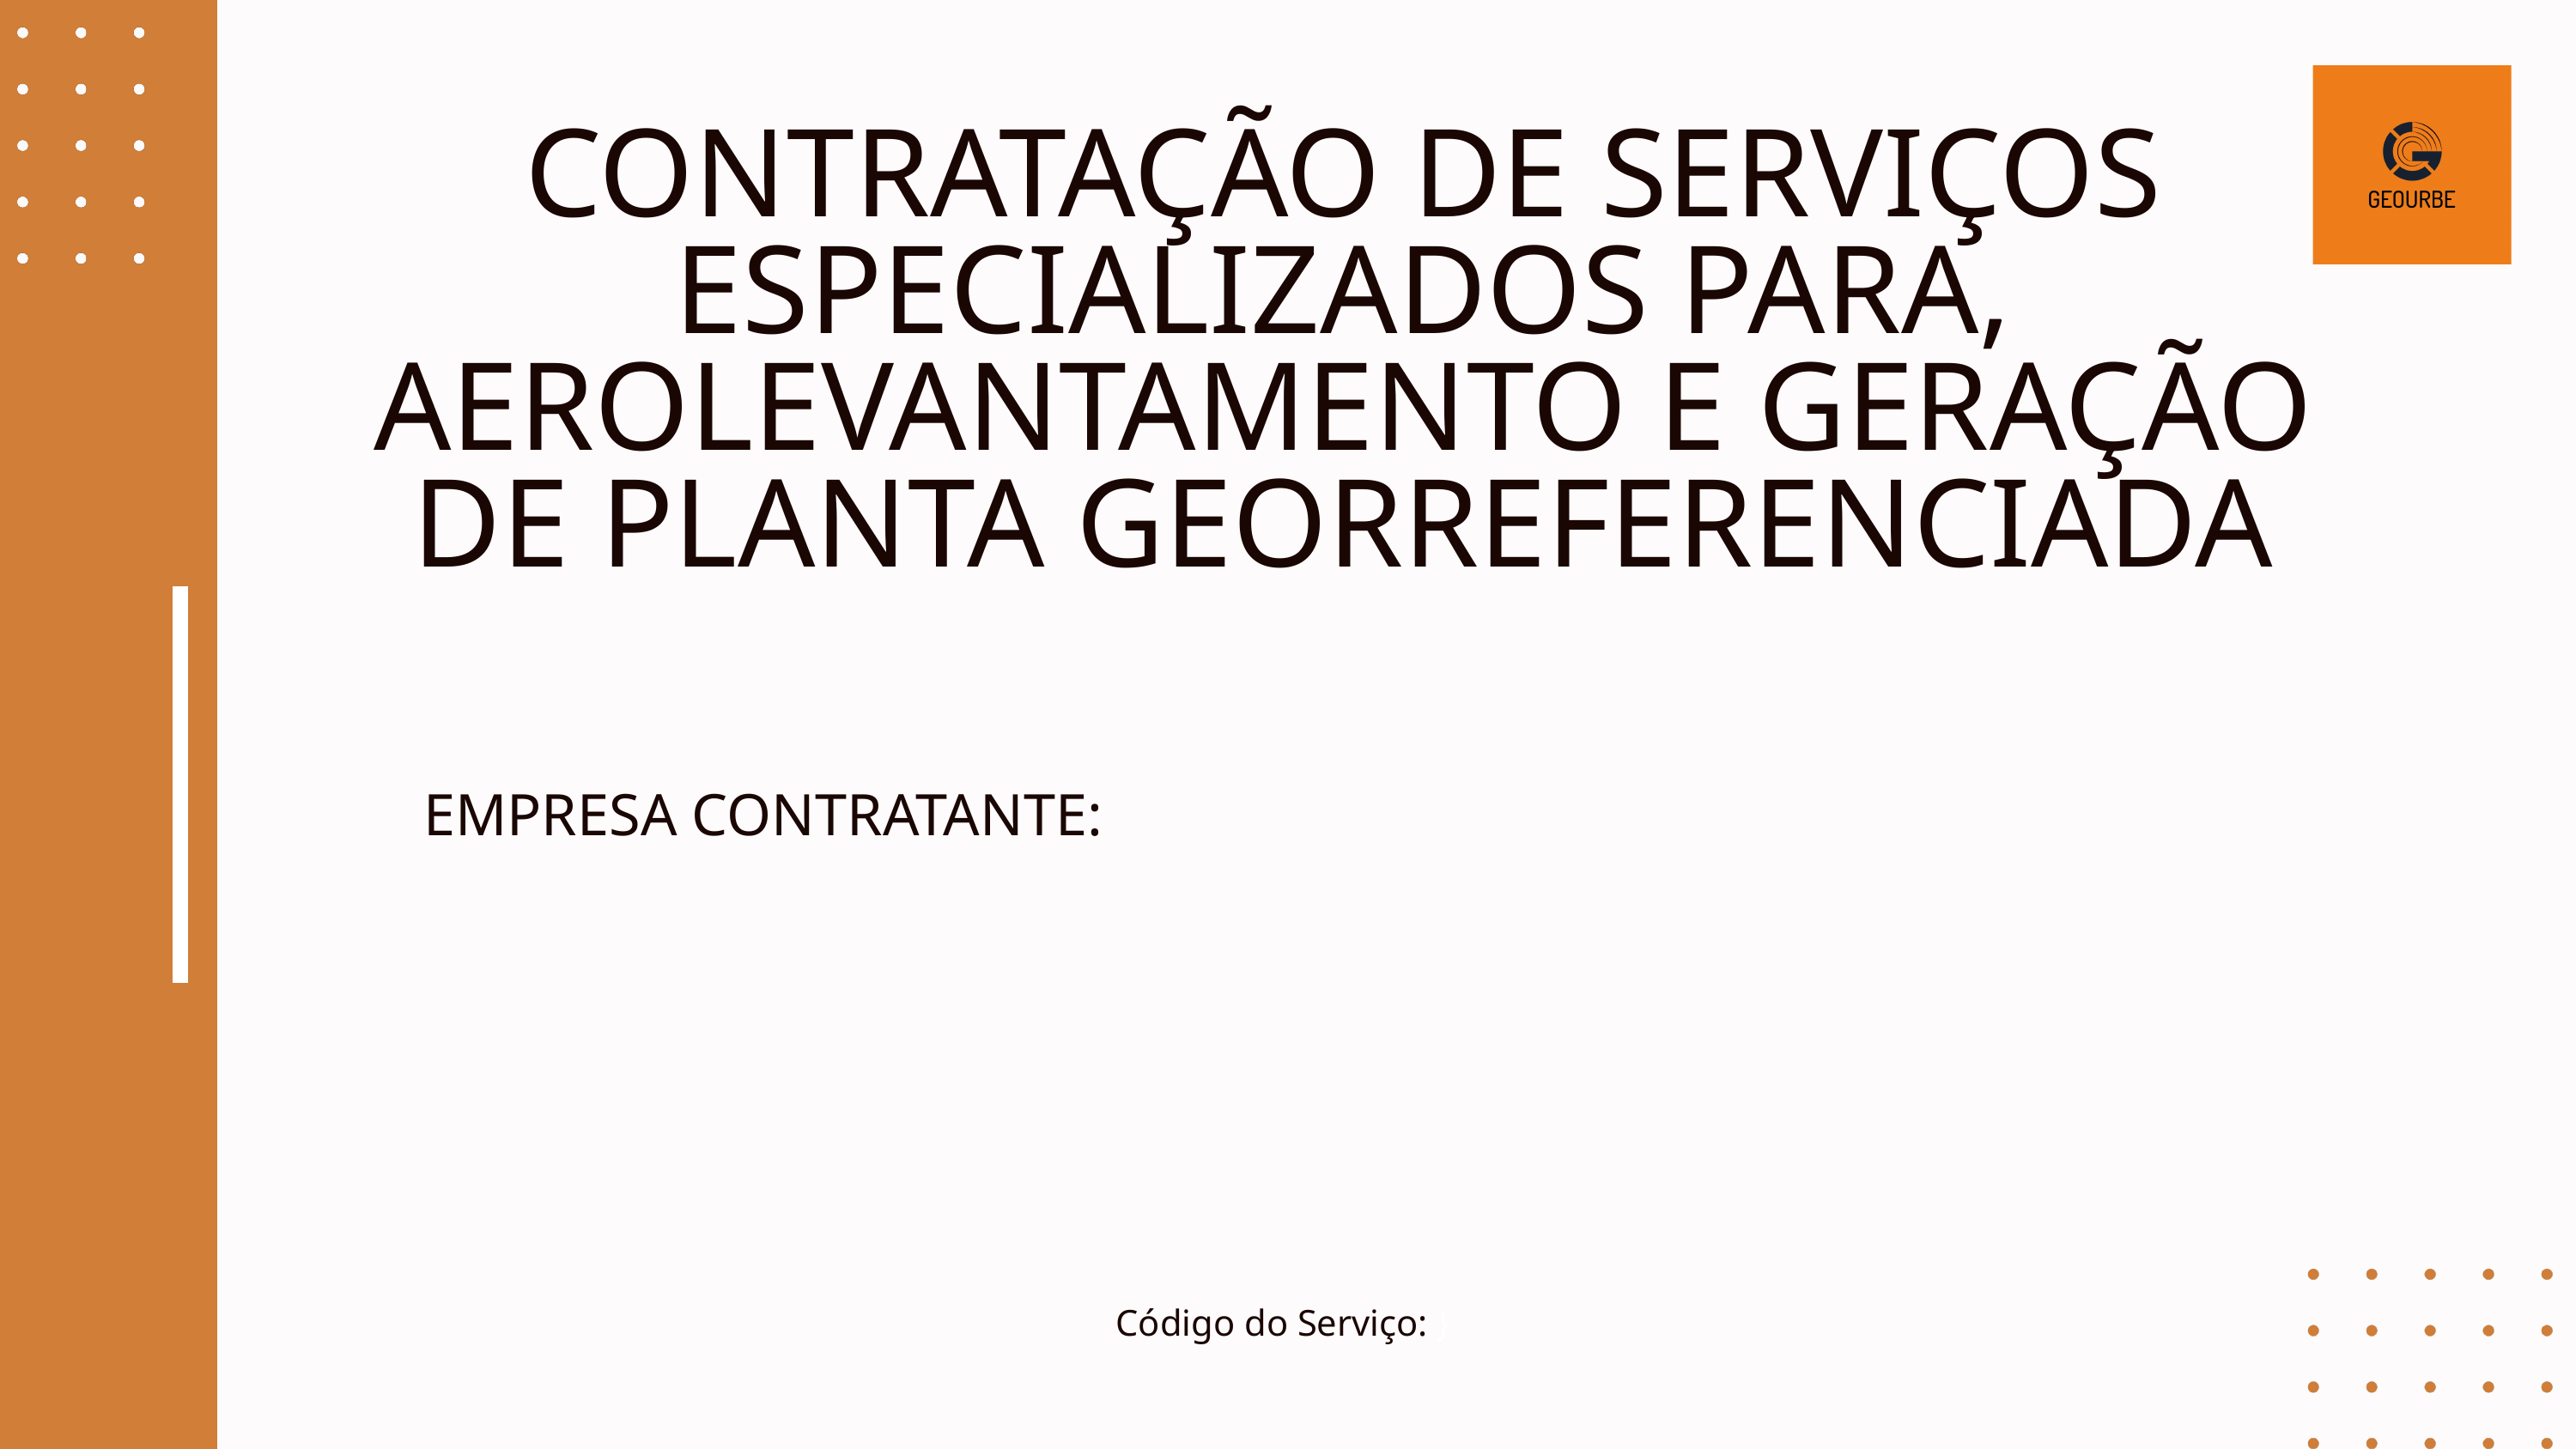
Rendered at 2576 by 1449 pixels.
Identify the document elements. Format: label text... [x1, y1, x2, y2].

text_box EMPRESA CONTRATANTE: { [382, 773, 1181, 847]
text_box [2312, 65, 2512, 264]
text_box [0, 0, 218, 1449]
text_box CONTRATAÇÃO DE SERVIÇOS ESPECIALIZADOS PARA, AEROLEVANTAMENTO E GERAÇÃO DE PLANTA GEORREFERENCIADA [322, 124, 2365, 591]
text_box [173, 585, 189, 984]
text_box [2307, 1268, 2576, 1449]
text_box Código do Serviço: } [922, 1268, 1654, 1418]
